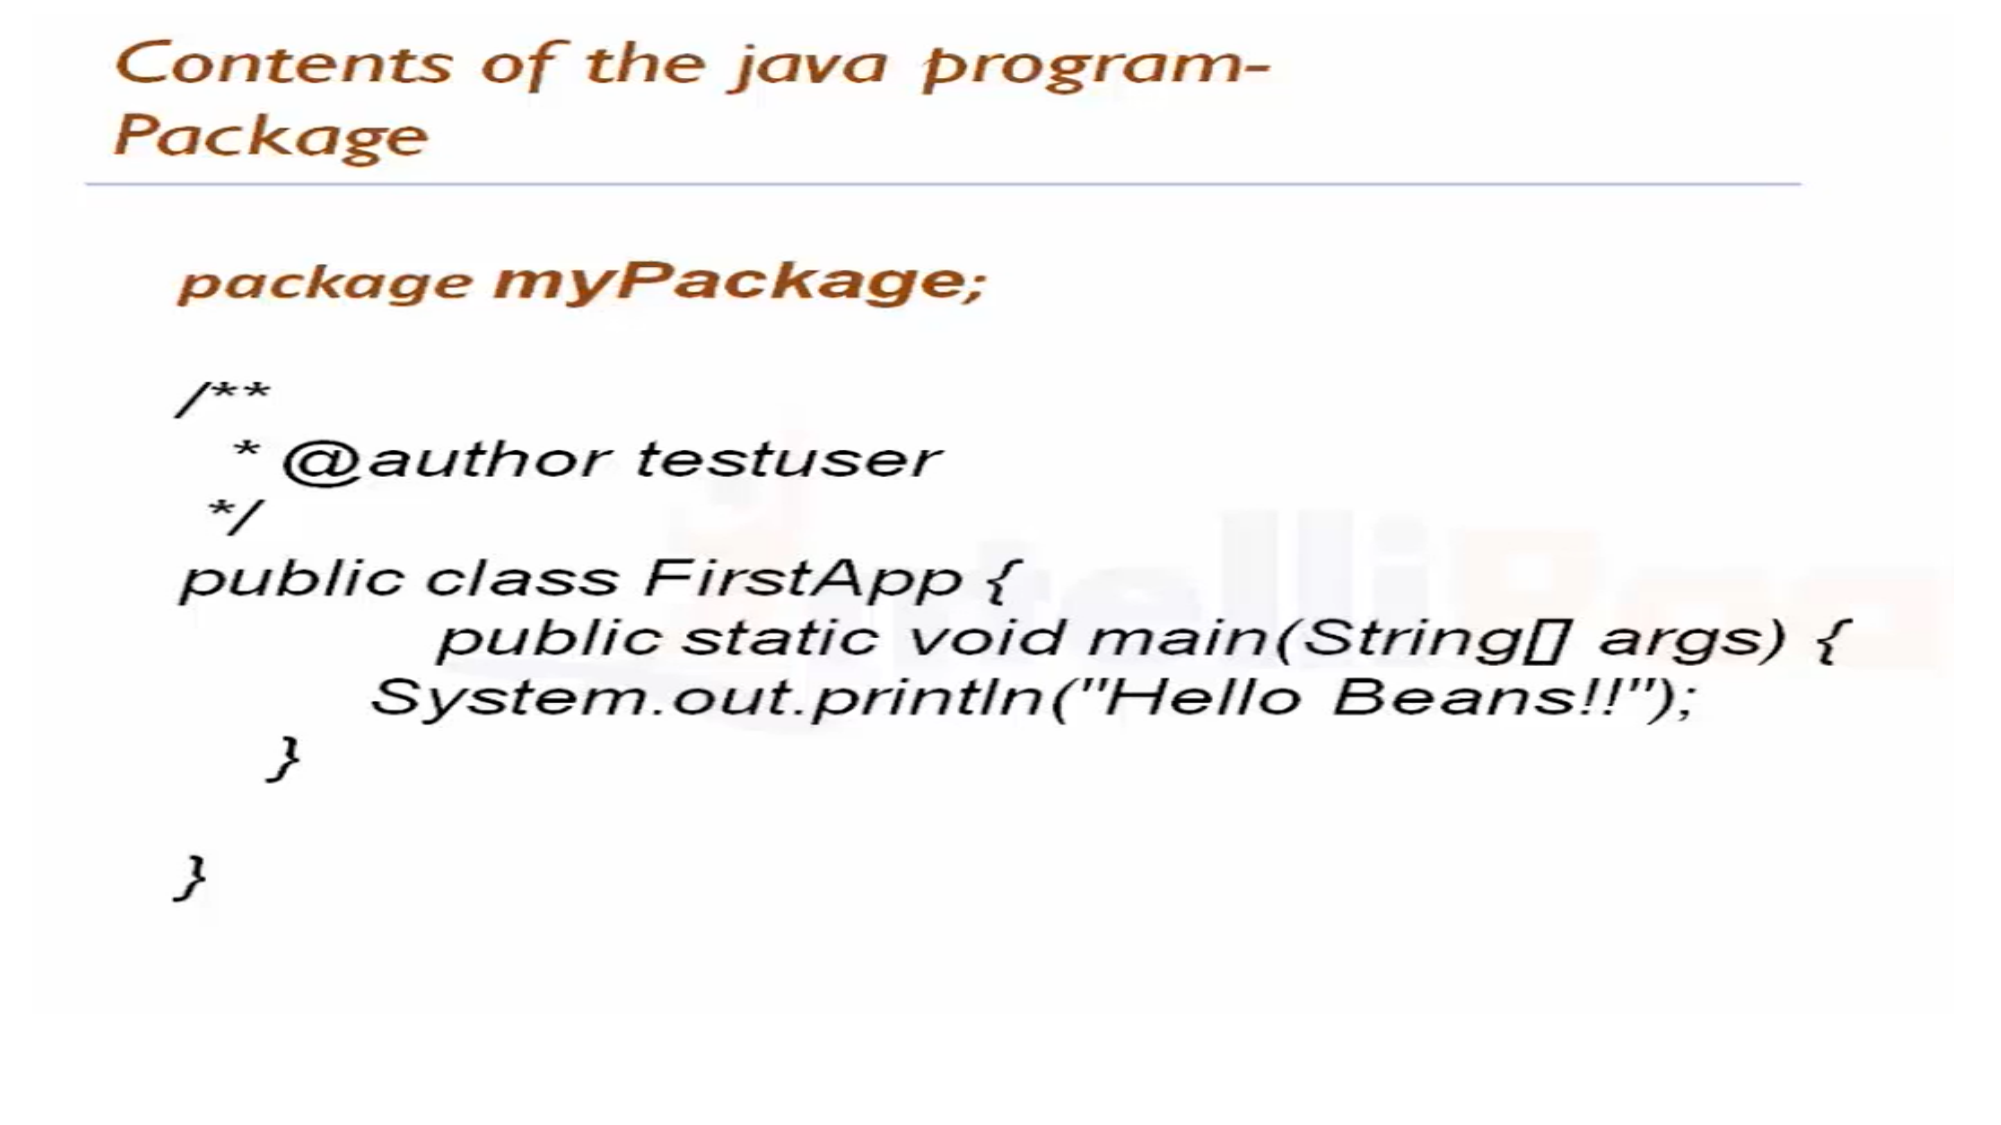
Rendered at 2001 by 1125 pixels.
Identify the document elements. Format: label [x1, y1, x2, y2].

list [32, 14, 1954, 1014]
